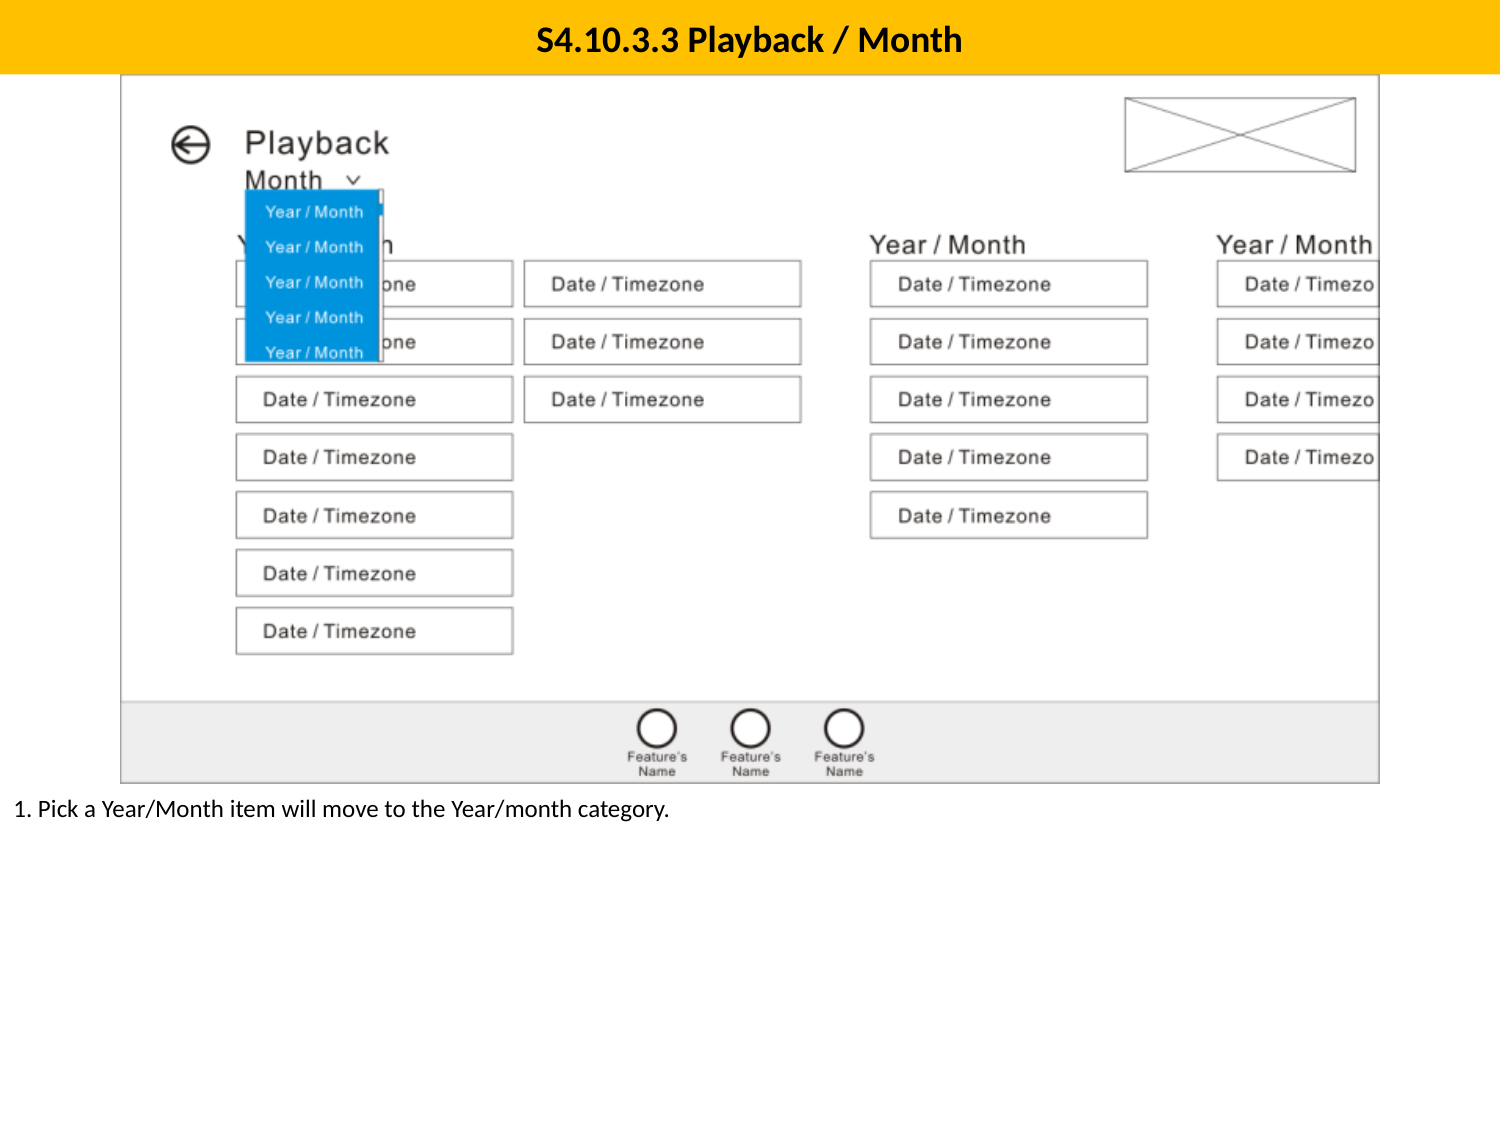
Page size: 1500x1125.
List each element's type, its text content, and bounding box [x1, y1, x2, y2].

text_box S4.10.3.3 Playback / Month [0, 0, 1500, 77]
picture [119, 74, 1381, 784]
text_box 1. Pick a Year/Month item will move to the Year/month category. [0, 784, 1500, 1125]
